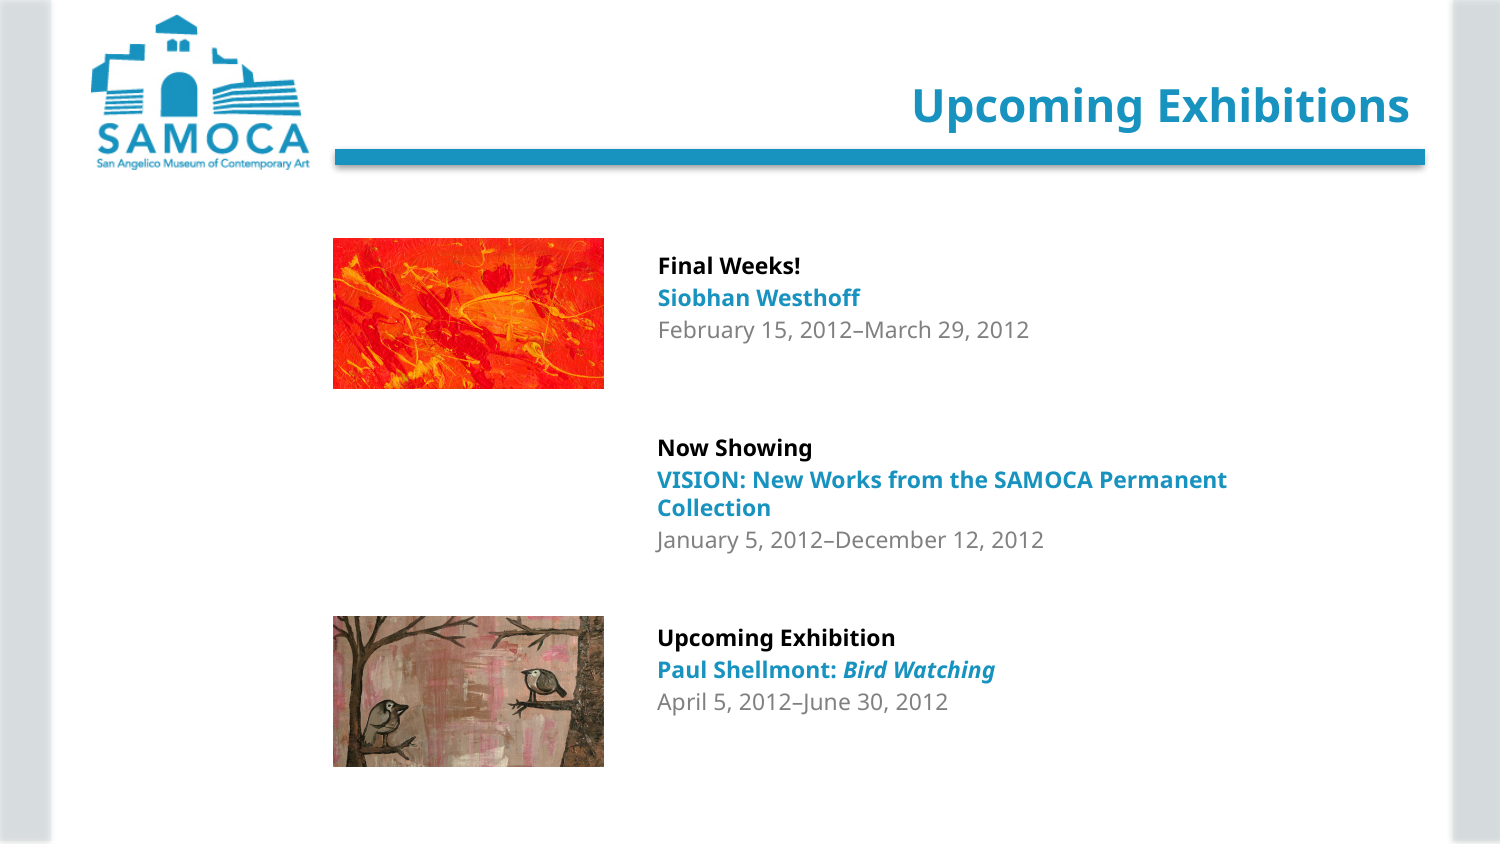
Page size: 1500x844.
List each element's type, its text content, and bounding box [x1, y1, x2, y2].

picture [333, 615, 604, 767]
picture [91, 14, 310, 33]
list Now Showing VISION: New Works from the SAMOCA Permanent Collection January 5, 2012–December 12, 2012 [642, 426, 1293, 616]
picture [333, 238, 604, 390]
list Upcoming Exhibition Paul Shellmont: Bird Watching April 5, 2012–June 30, 2012 [642, 616, 1293, 808]
title Upcoming Exhibitions [75, 33, 1425, 175]
list Final Weeks! Siobhan Westhoff February 15, 2012–March 29, 2012 [643, 244, 1294, 436]
